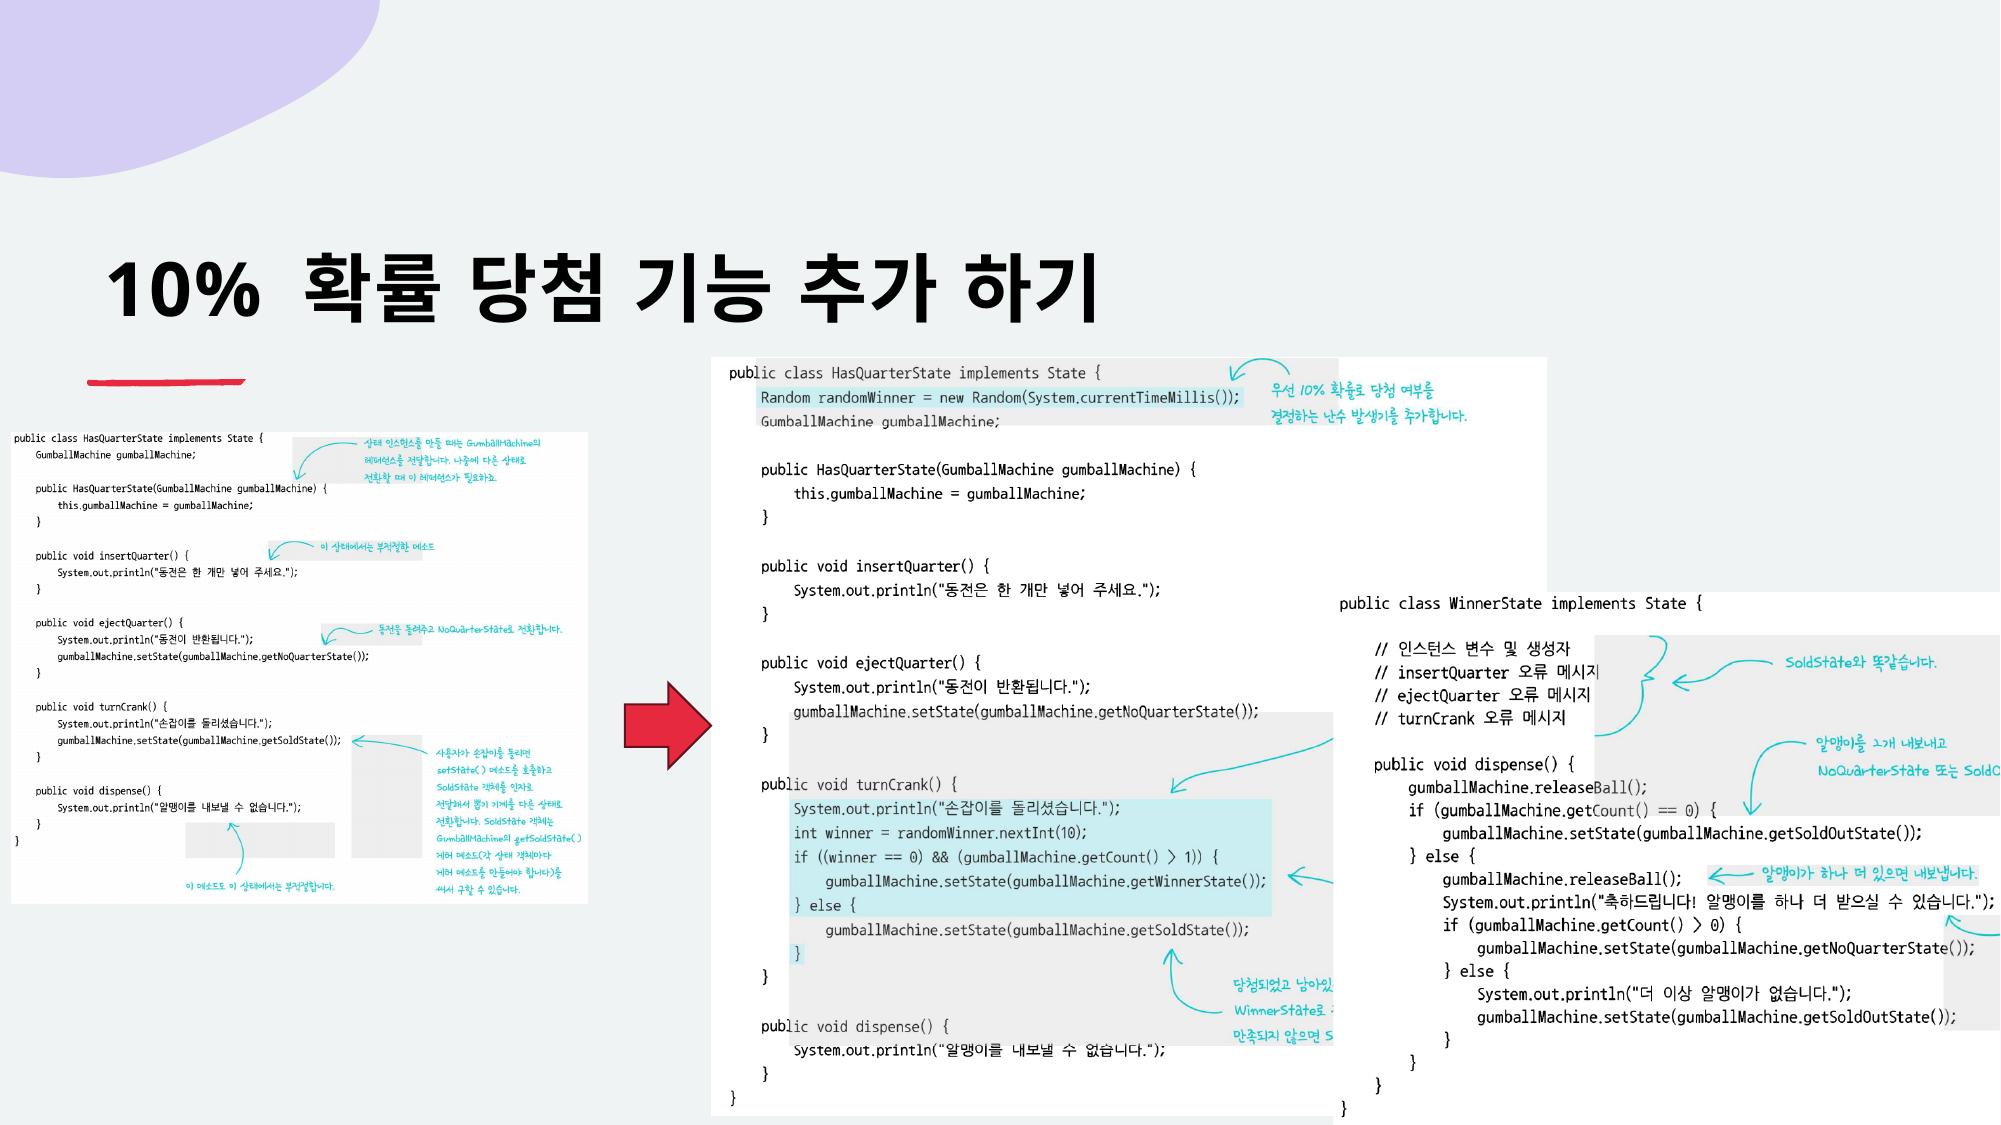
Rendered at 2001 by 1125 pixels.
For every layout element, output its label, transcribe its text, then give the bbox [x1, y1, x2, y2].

picture [11, 432, 588, 904]
picture [711, 357, 2000, 1125]
text_box [623, 680, 711, 771]
title 10% 확률 당첨 기능 추가 하기 [86, 129, 1740, 347]
